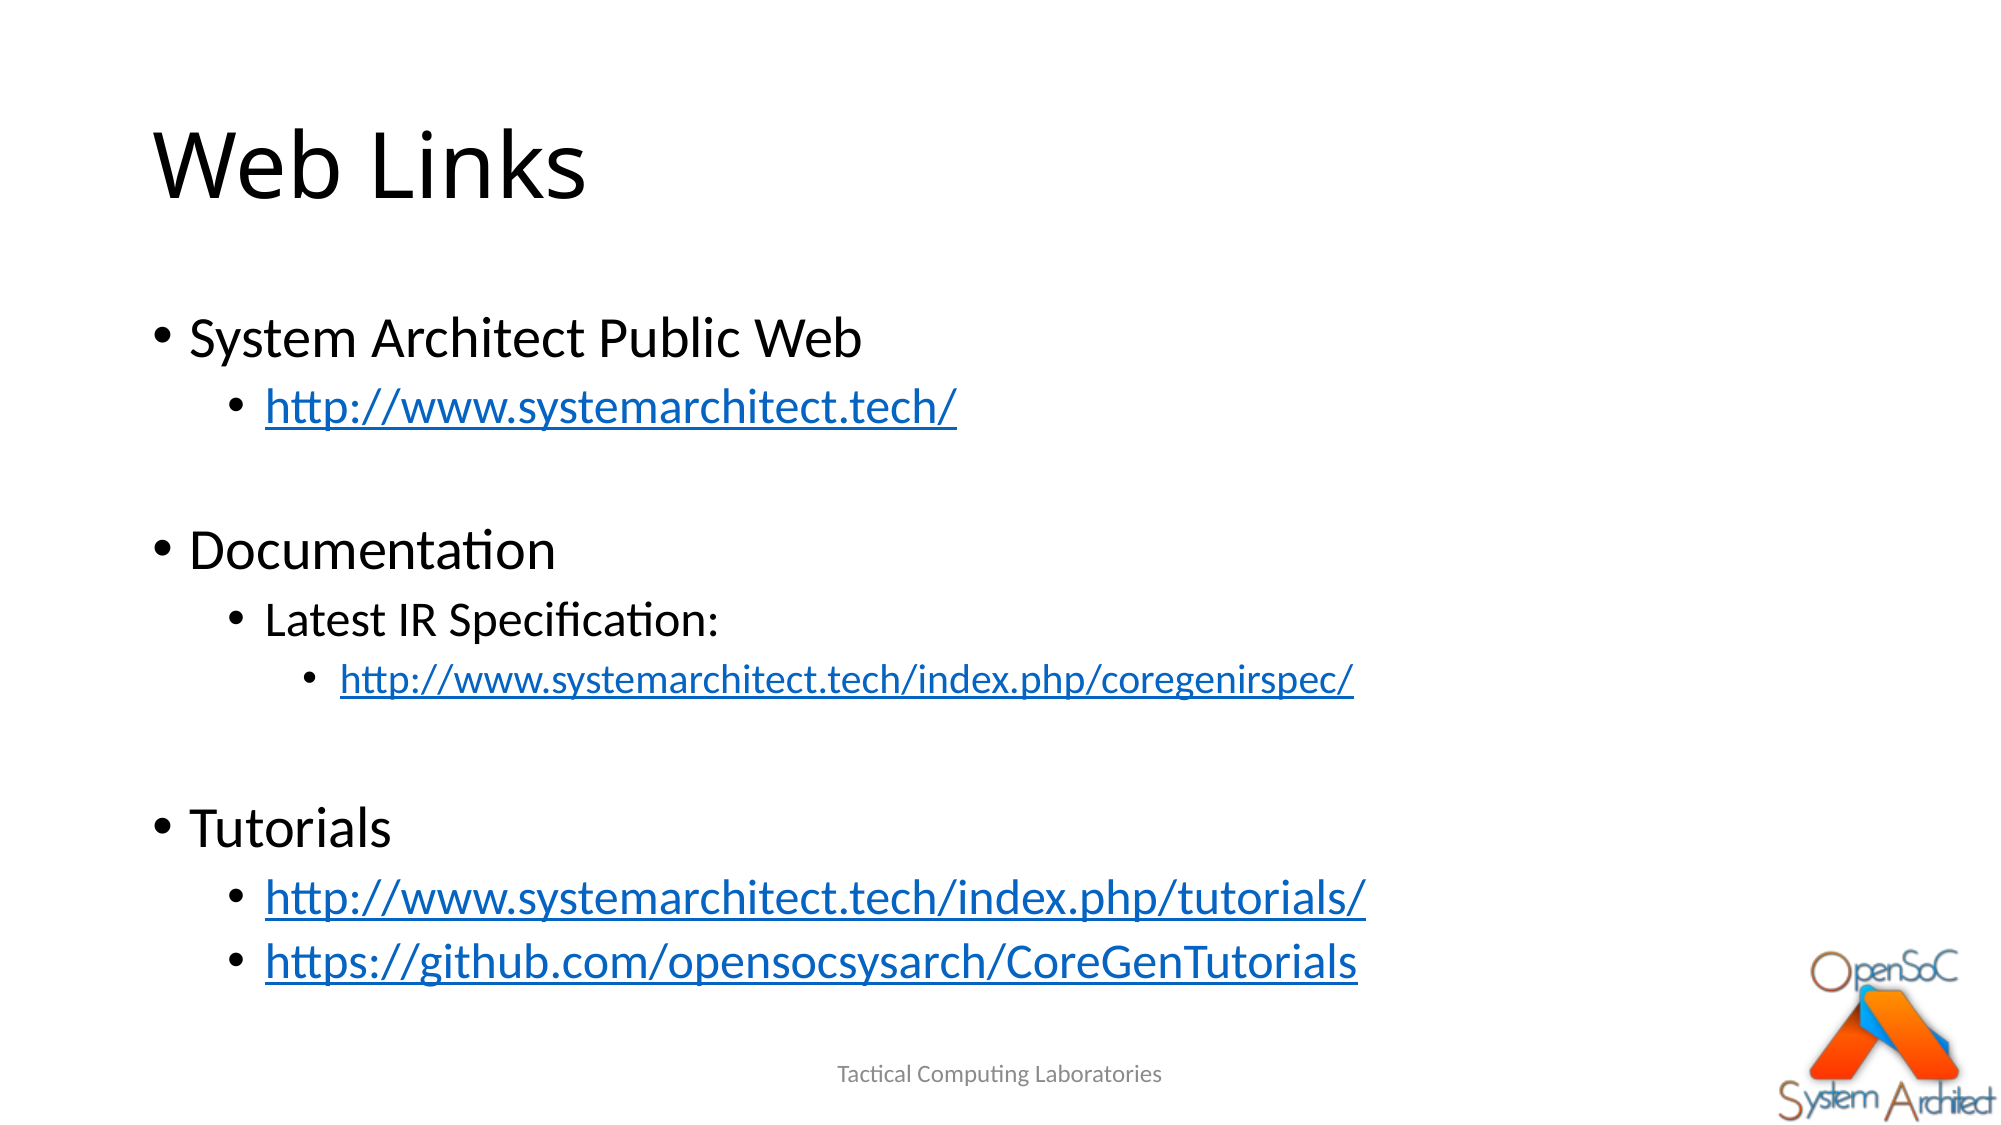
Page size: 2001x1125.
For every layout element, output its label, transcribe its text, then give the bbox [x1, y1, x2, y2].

list System Architect Public Web http://www.systemarchitect.tech/ Documentation Latest IR Specification: http://www.systemarchitect.tech/index.php/coregenirspec/ Tutorials http://www.systemarchitect.tech/index.php/tutorials/ https://github.com/opensocsysarch/CoreGenTutorials [137, 299, 1863, 1014]
footer Tactical Computing Laboratories [662, 1042, 1338, 1103]
title Web Links [137, 59, 1863, 278]
picture [1775, 946, 2000, 1125]
